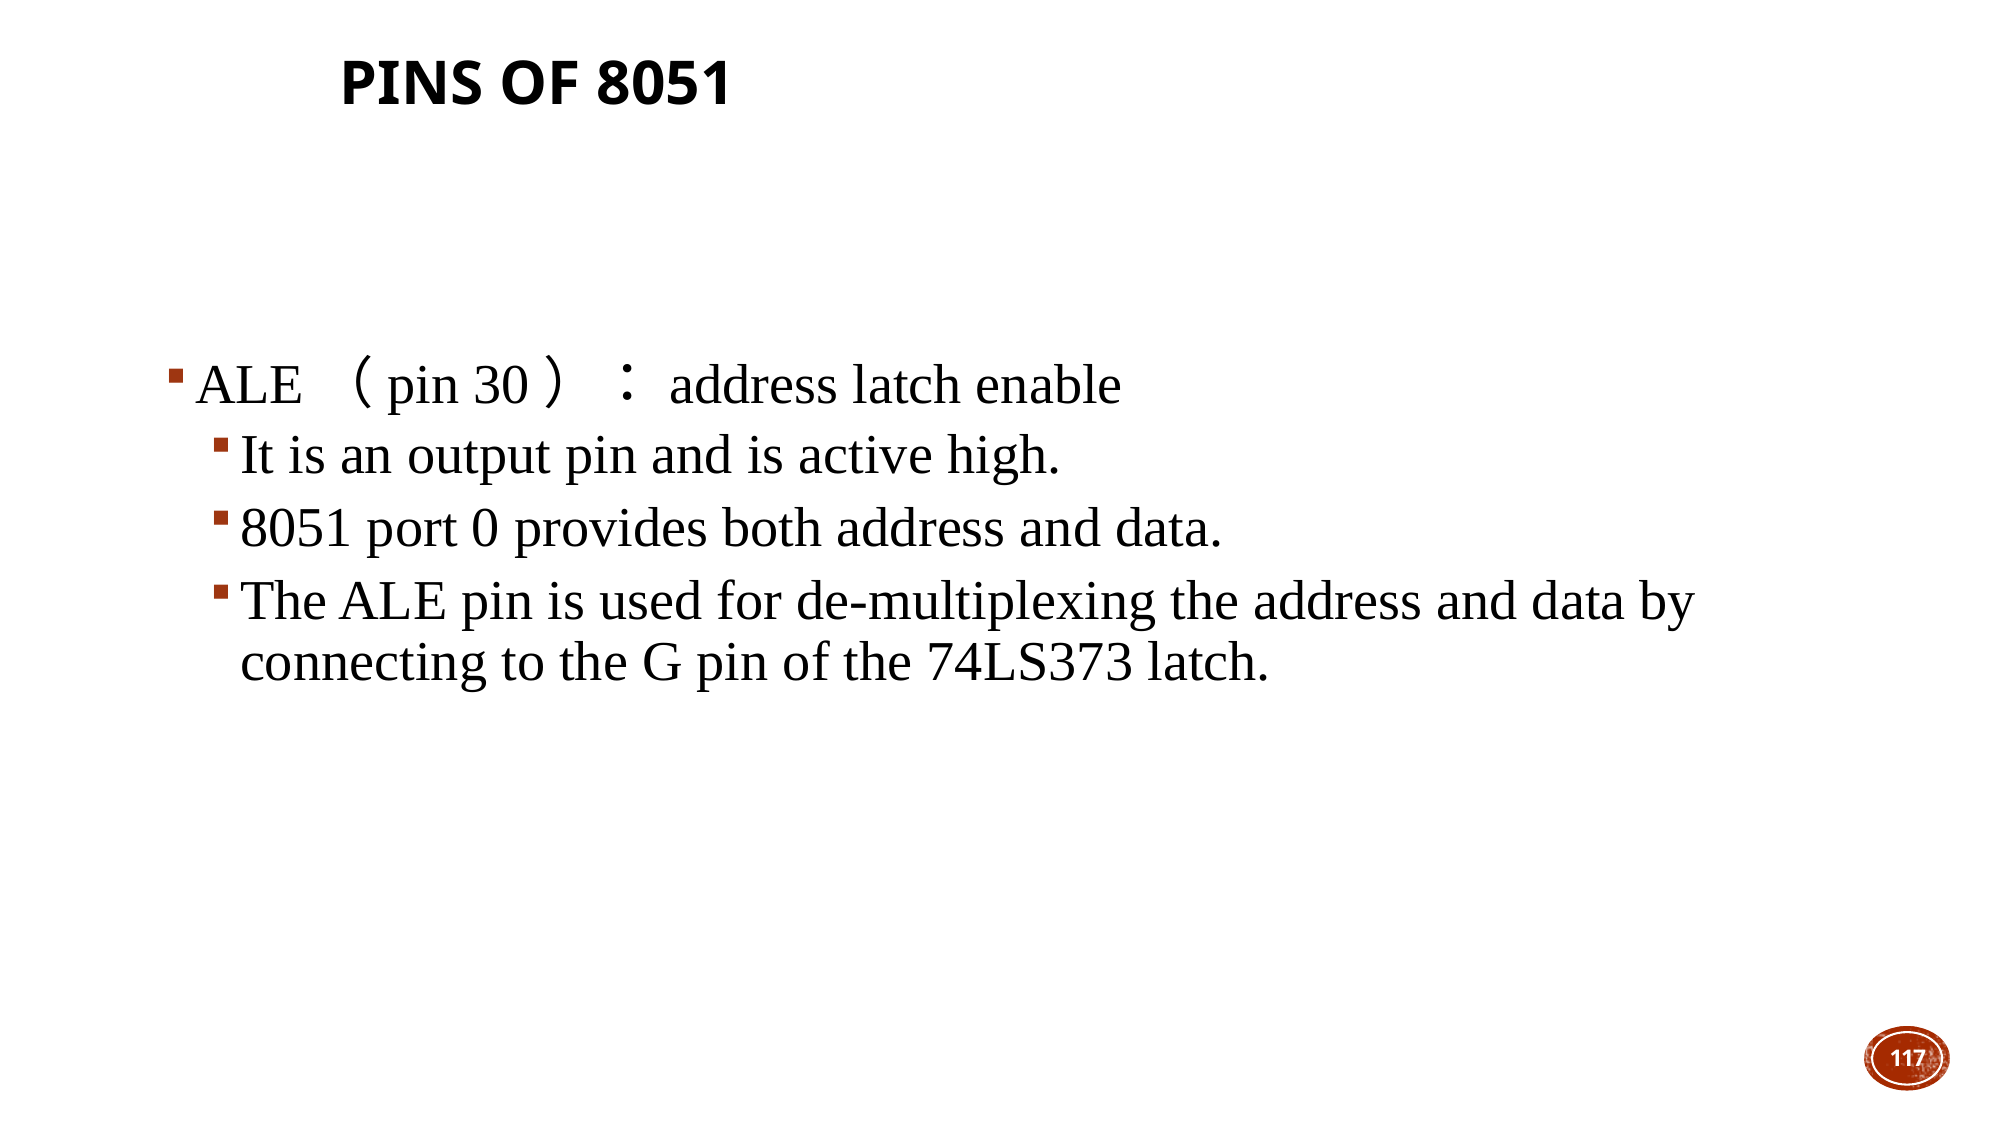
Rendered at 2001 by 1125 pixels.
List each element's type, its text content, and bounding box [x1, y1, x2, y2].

list ALE（pin 30）：address latch enable It is an output pin and is active high. 8051 port 0 provides both address and data. The ALE pin is used for de-multiplexing the address and data by connecting to the G pin of the 74LS373 latch. [150, 348, 1850, 1013]
title Pins of 8051 [324, 45, 1675, 149]
slide_number 117 [1855, 1028, 1961, 1089]
